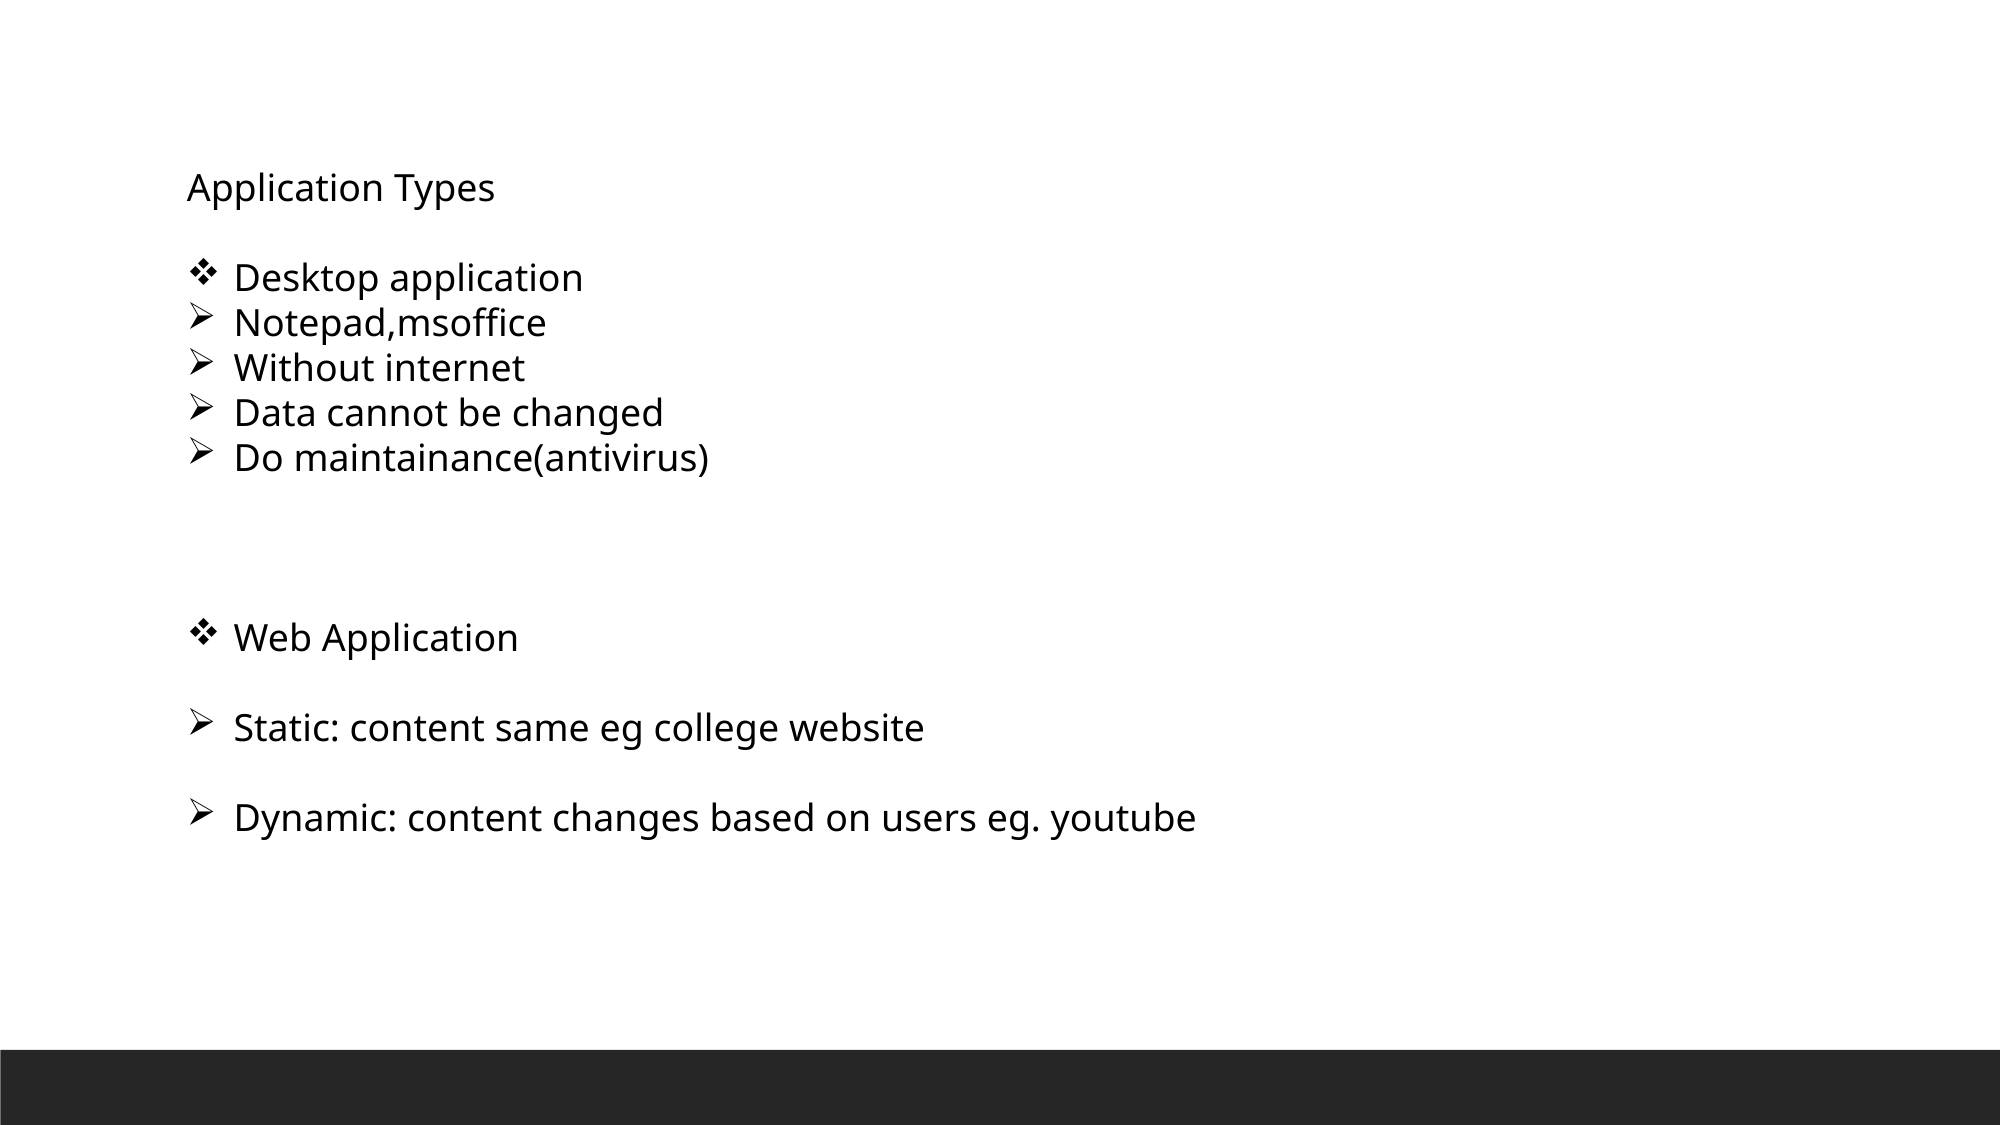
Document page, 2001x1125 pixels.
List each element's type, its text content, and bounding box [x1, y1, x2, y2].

text_box Application Types Desktop application Notepad,msoffice Without internet Data cannot be changed Do maintainance(antivirus) Web Application Static: content same eg college website Dynamic: content changes based on users eg. youtube [172, 156, 1685, 846]
